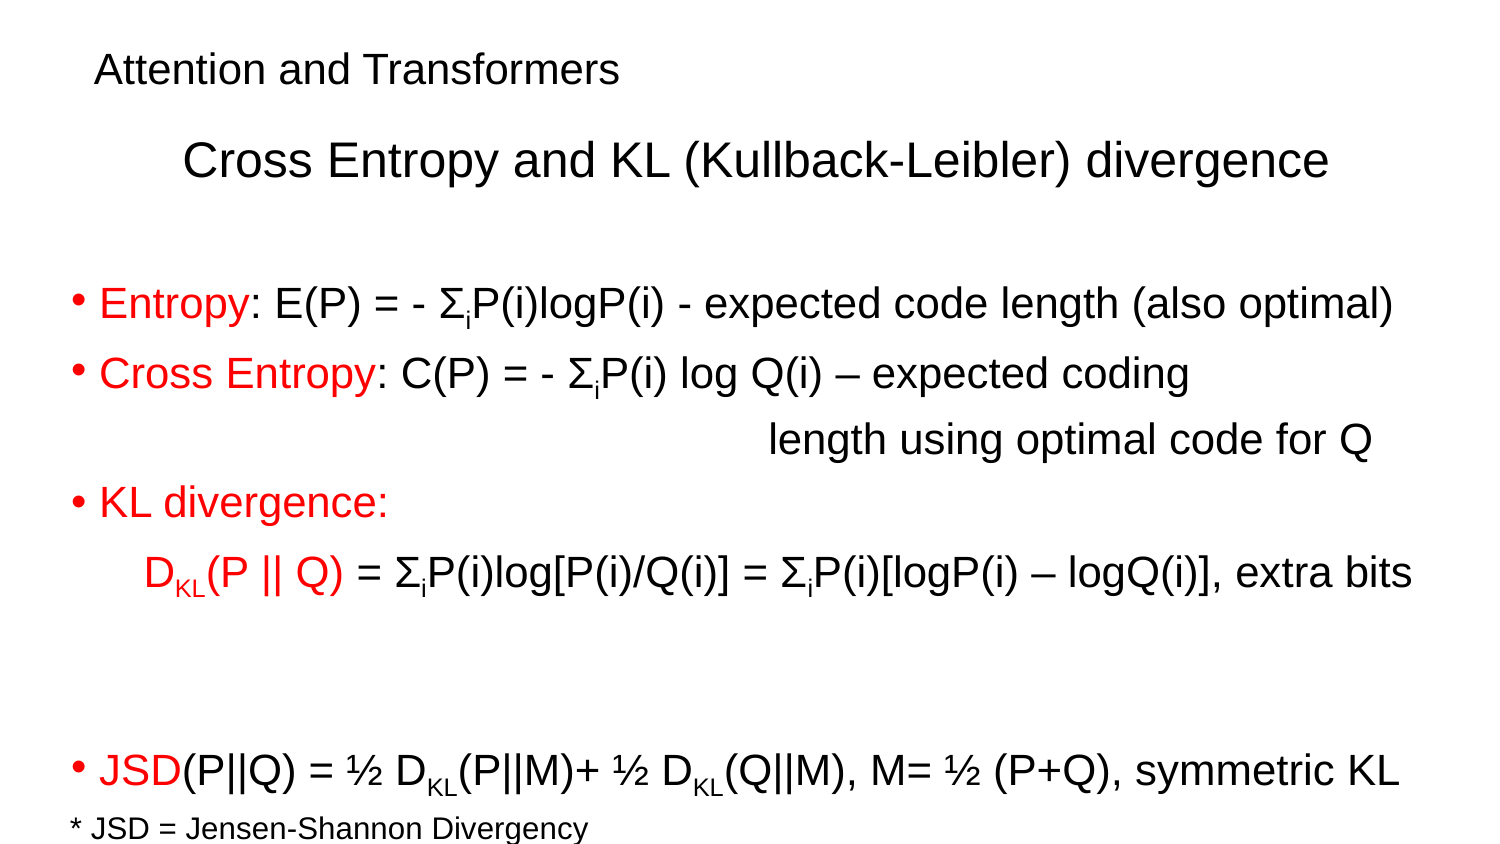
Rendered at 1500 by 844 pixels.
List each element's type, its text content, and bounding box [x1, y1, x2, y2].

text_box Cross Entropy and KL (Kullback-Leibler) divergence [171, 128, 1390, 220]
text_box Entropy: E(P) = - ΣiP(i)logP(i) - expected code length (also optimal) Cross Entropy: C(P) = - ΣiP(i) log Q(i) – expected coding length using optimal code for Q KL divergence: DKL(P || Q) = ΣiP(i)log[P(i)/Q(i)] = ΣiP(i)[logP(i) – logQ(i)], extra bits JSD(P||Q) = ½ DKL(P||M)+ ½ DKL(Q||M), M= ½ (P+Q), symmetric KL * JSD = Jensen-Shannon Divergency [58, 270, 1467, 798]
text_box Attention and Transformers [82, 35, 927, 99]
